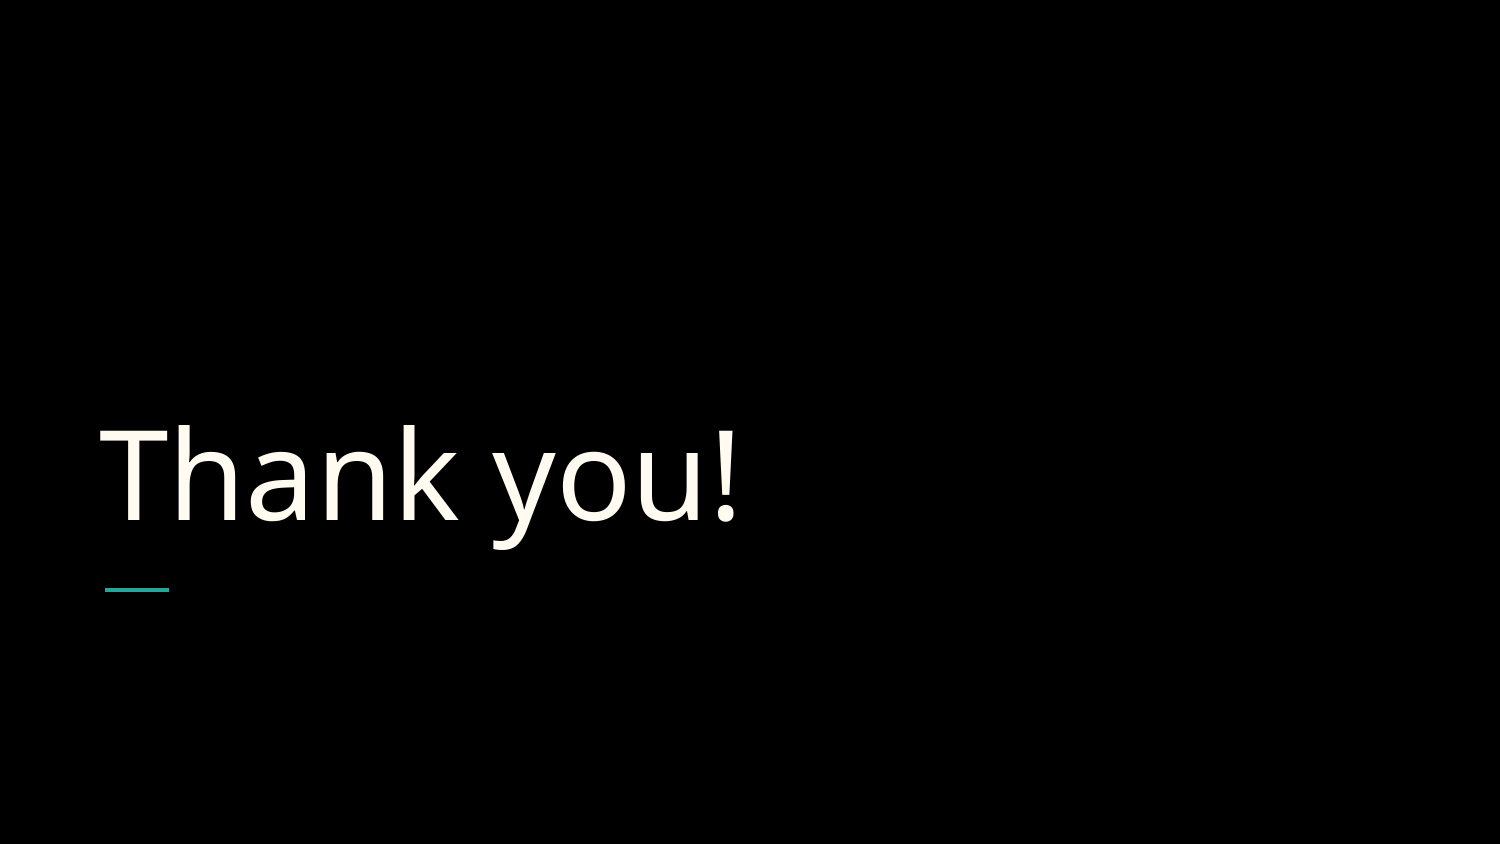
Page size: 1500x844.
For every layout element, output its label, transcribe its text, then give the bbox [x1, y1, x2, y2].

title Thank you! [84, 310, 1416, 561]
